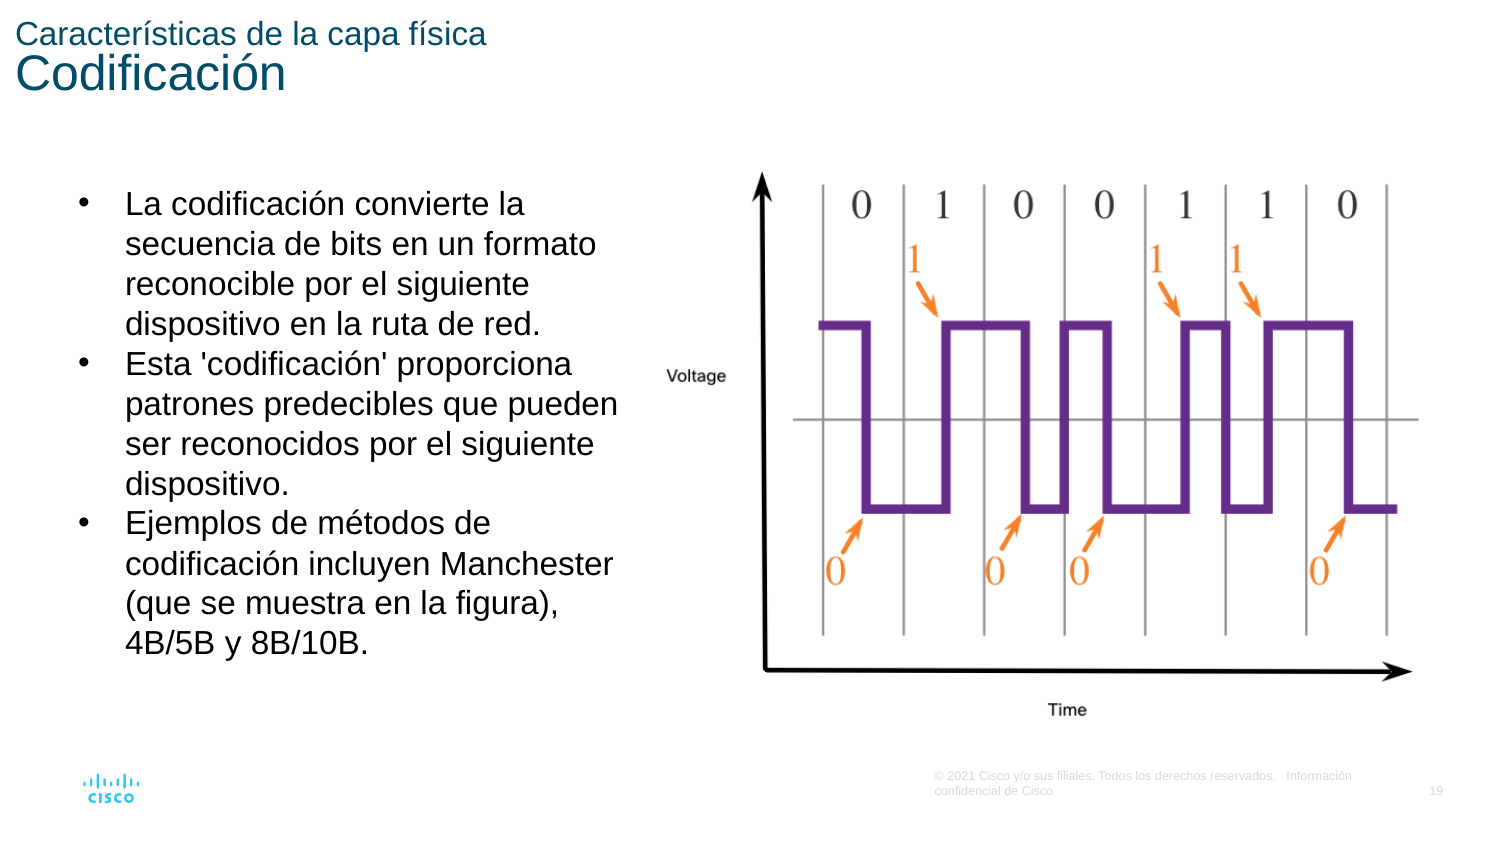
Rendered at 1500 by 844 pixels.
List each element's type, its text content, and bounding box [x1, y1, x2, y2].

text_box La codificación convierte la secuencia de bits en un formato reconocible por el siguiente dispositivo en la ruta de red. Esta 'codificación' proporciona patrones predecibles que pueden ser reconocidos por el siguiente dispositivo. Ejemplos de métodos de codificación incluyen Manchester (que se muestra en la figura), 4B/5B y 8B/10B. [63, 174, 657, 669]
title Características de la capa física Codificación [0, 0, 1369, 121]
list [662, 158, 1428, 724]
